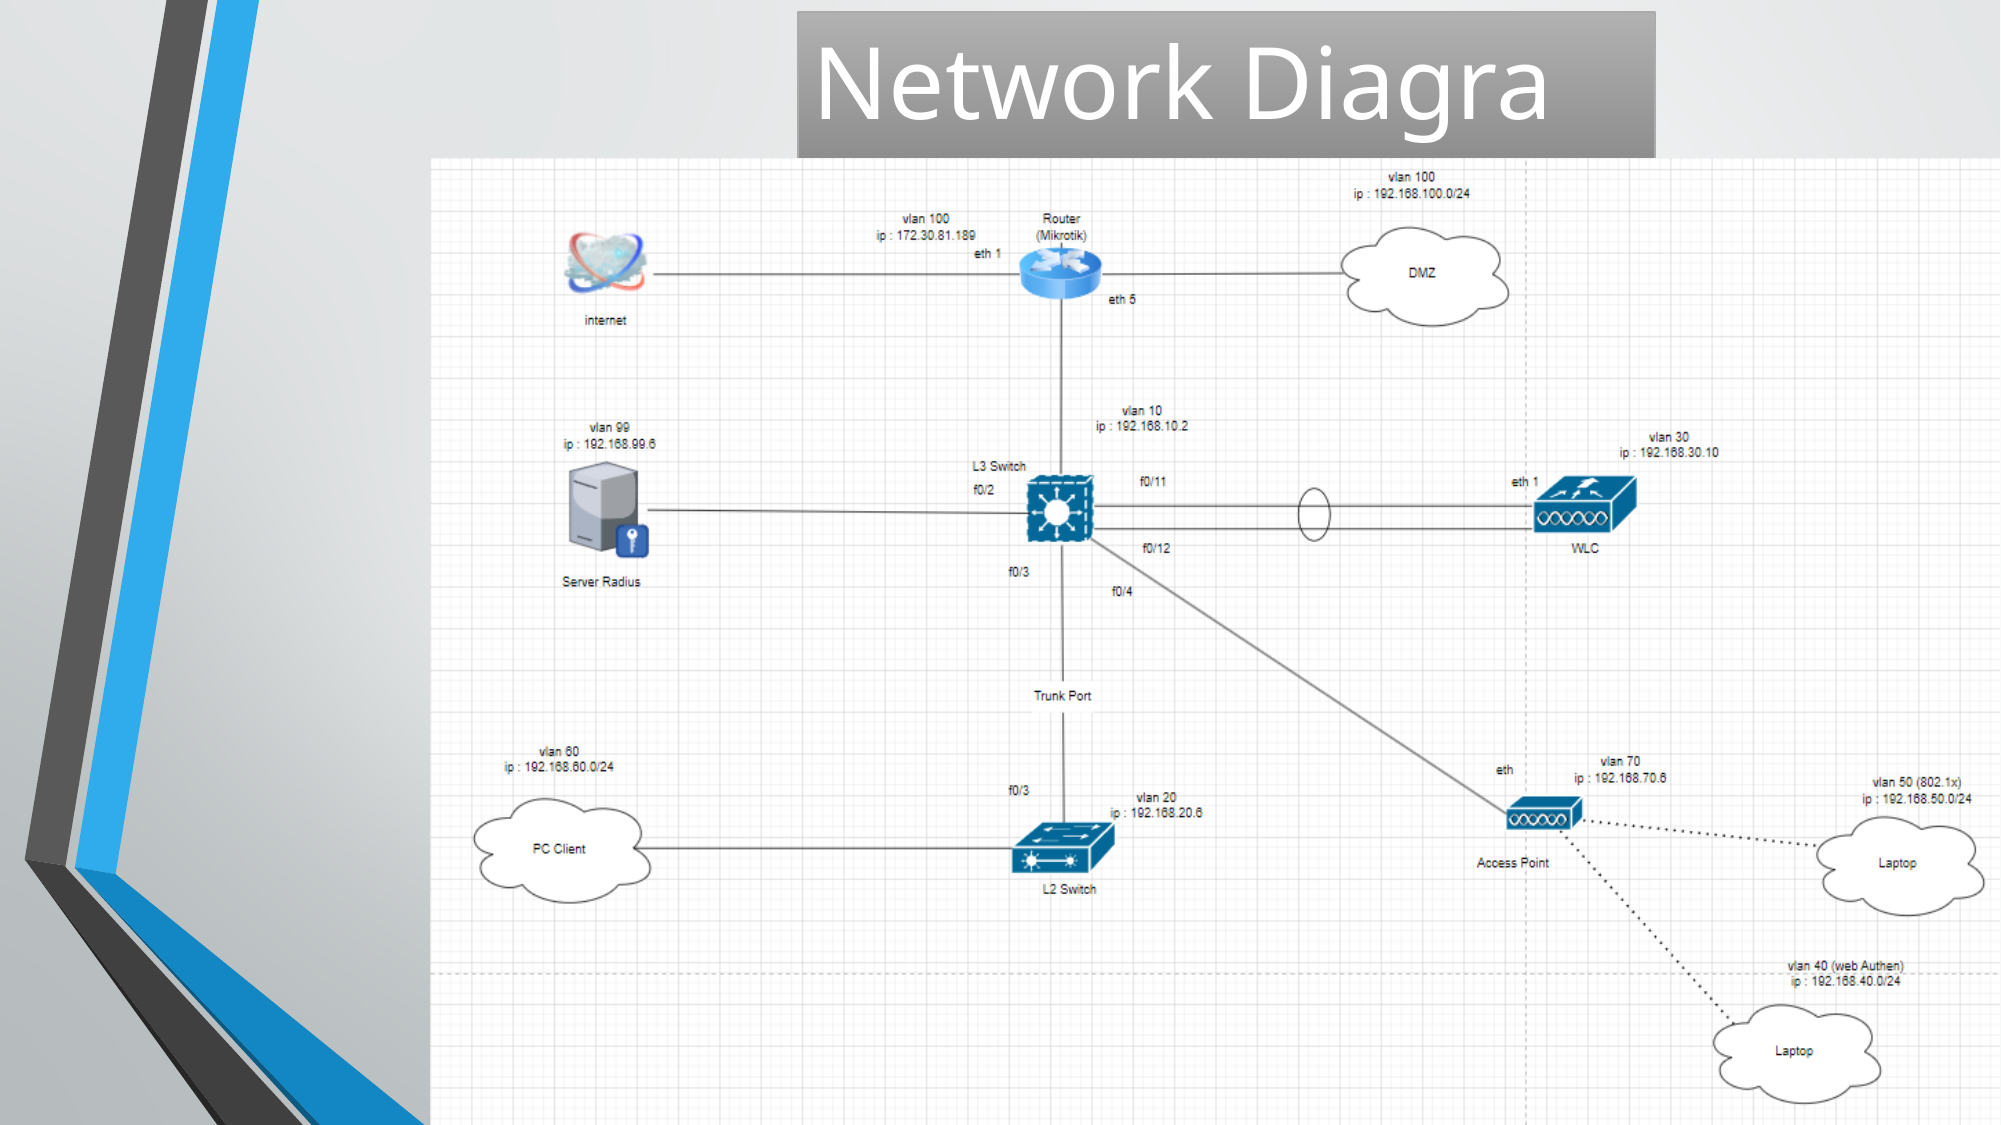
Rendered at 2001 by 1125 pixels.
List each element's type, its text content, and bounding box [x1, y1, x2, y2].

picture [430, 158, 2000, 1125]
text_box Network Diagram [797, 11, 1656, 158]
